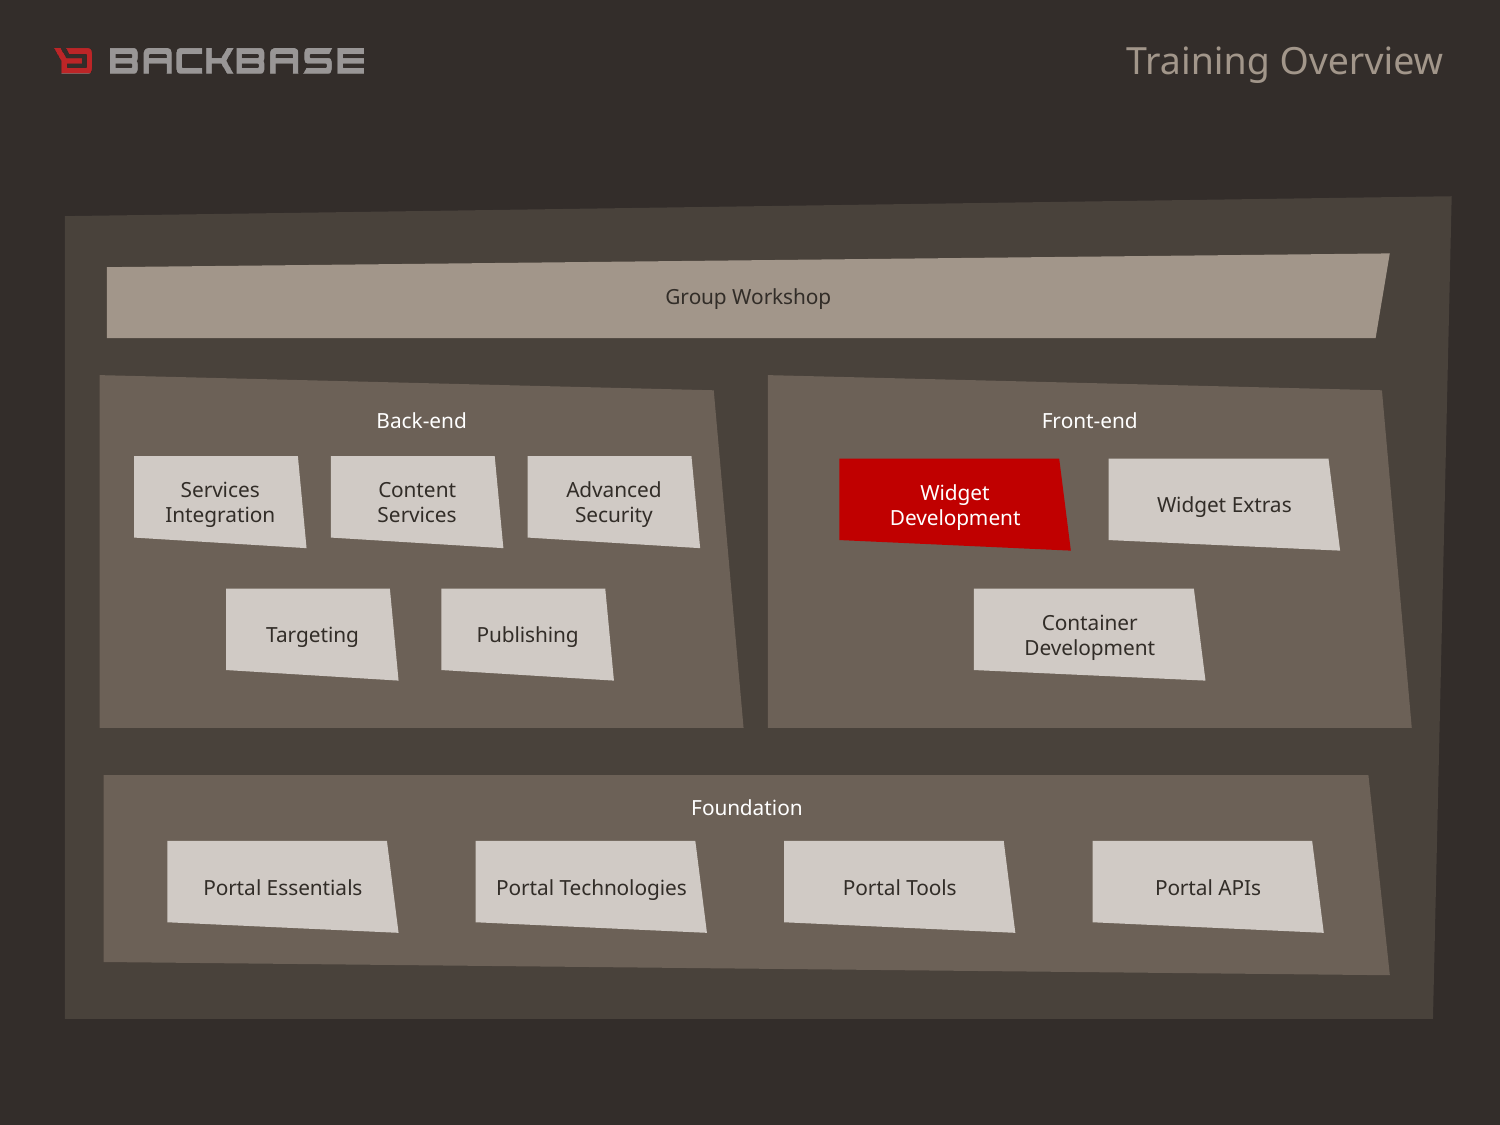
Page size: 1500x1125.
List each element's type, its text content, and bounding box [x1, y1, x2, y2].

list Training Overview [430, 29, 1459, 91]
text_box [64, 195, 1452, 1020]
picture [54, 48, 364, 74]
